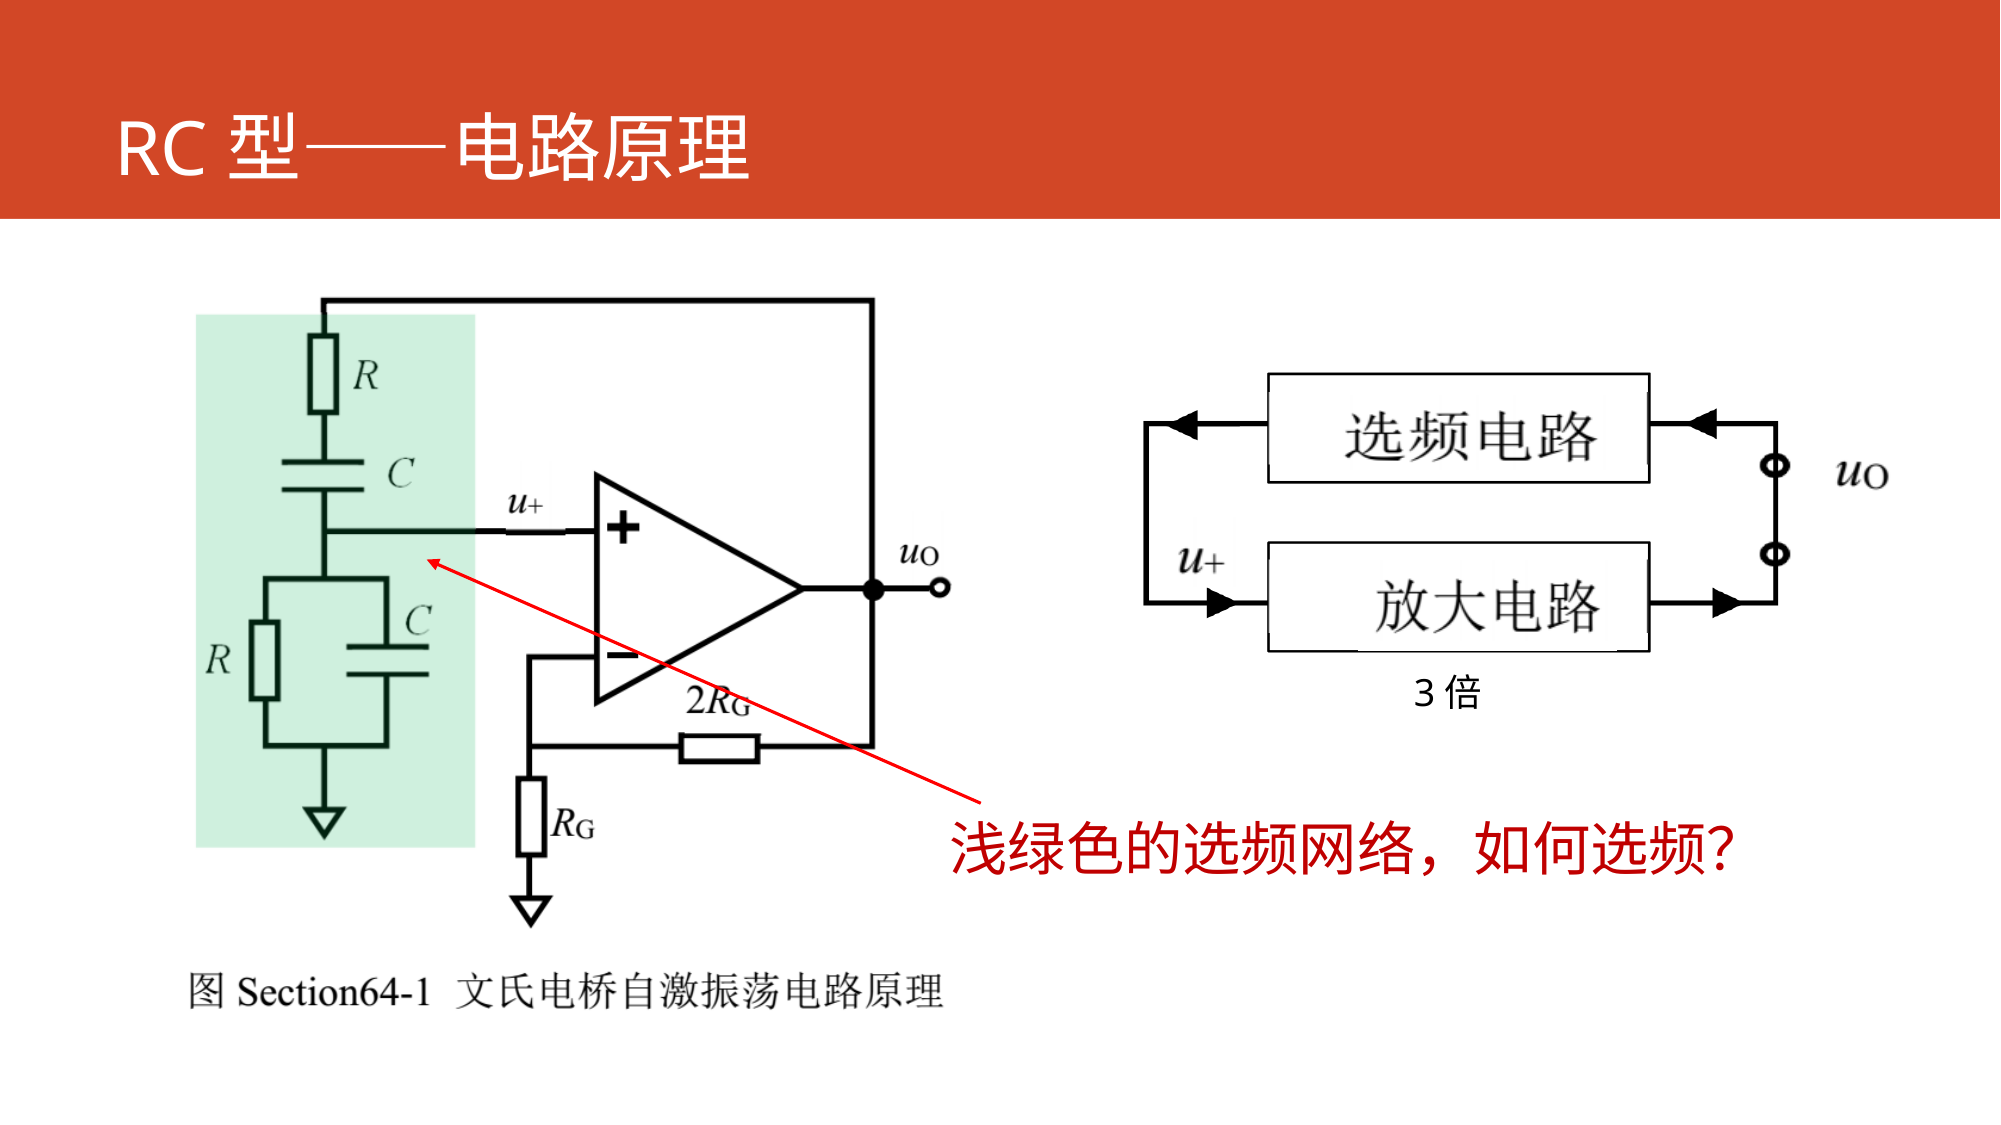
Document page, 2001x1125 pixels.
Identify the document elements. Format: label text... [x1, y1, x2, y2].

text_box 浅绿色的选频网络，如何选频？ [960, 805, 1783, 890]
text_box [426, 559, 981, 804]
picture [158, 279, 960, 1022]
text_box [1152, 426, 1928, 723]
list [1100, 344, 1914, 702]
picture [1333, 395, 1607, 426]
title RC型——电路原理 [99, 0, 1863, 199]
